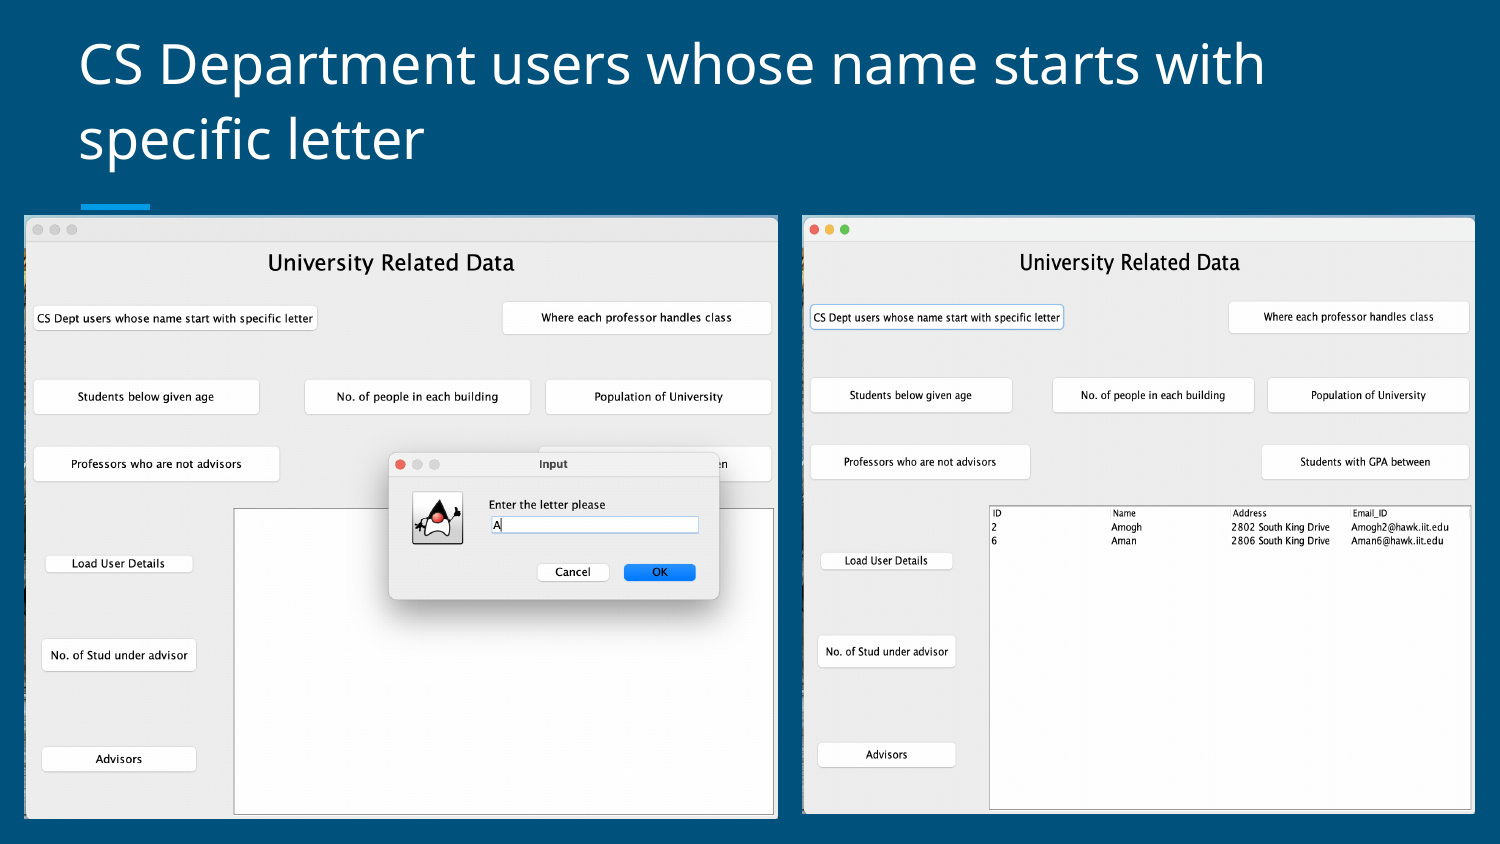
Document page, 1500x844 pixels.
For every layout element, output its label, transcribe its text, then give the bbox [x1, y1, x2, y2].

picture [25, 216, 777, 818]
picture [803, 216, 1474, 813]
title CS Department users whose name starts with specific letter [63, 9, 1437, 191]
